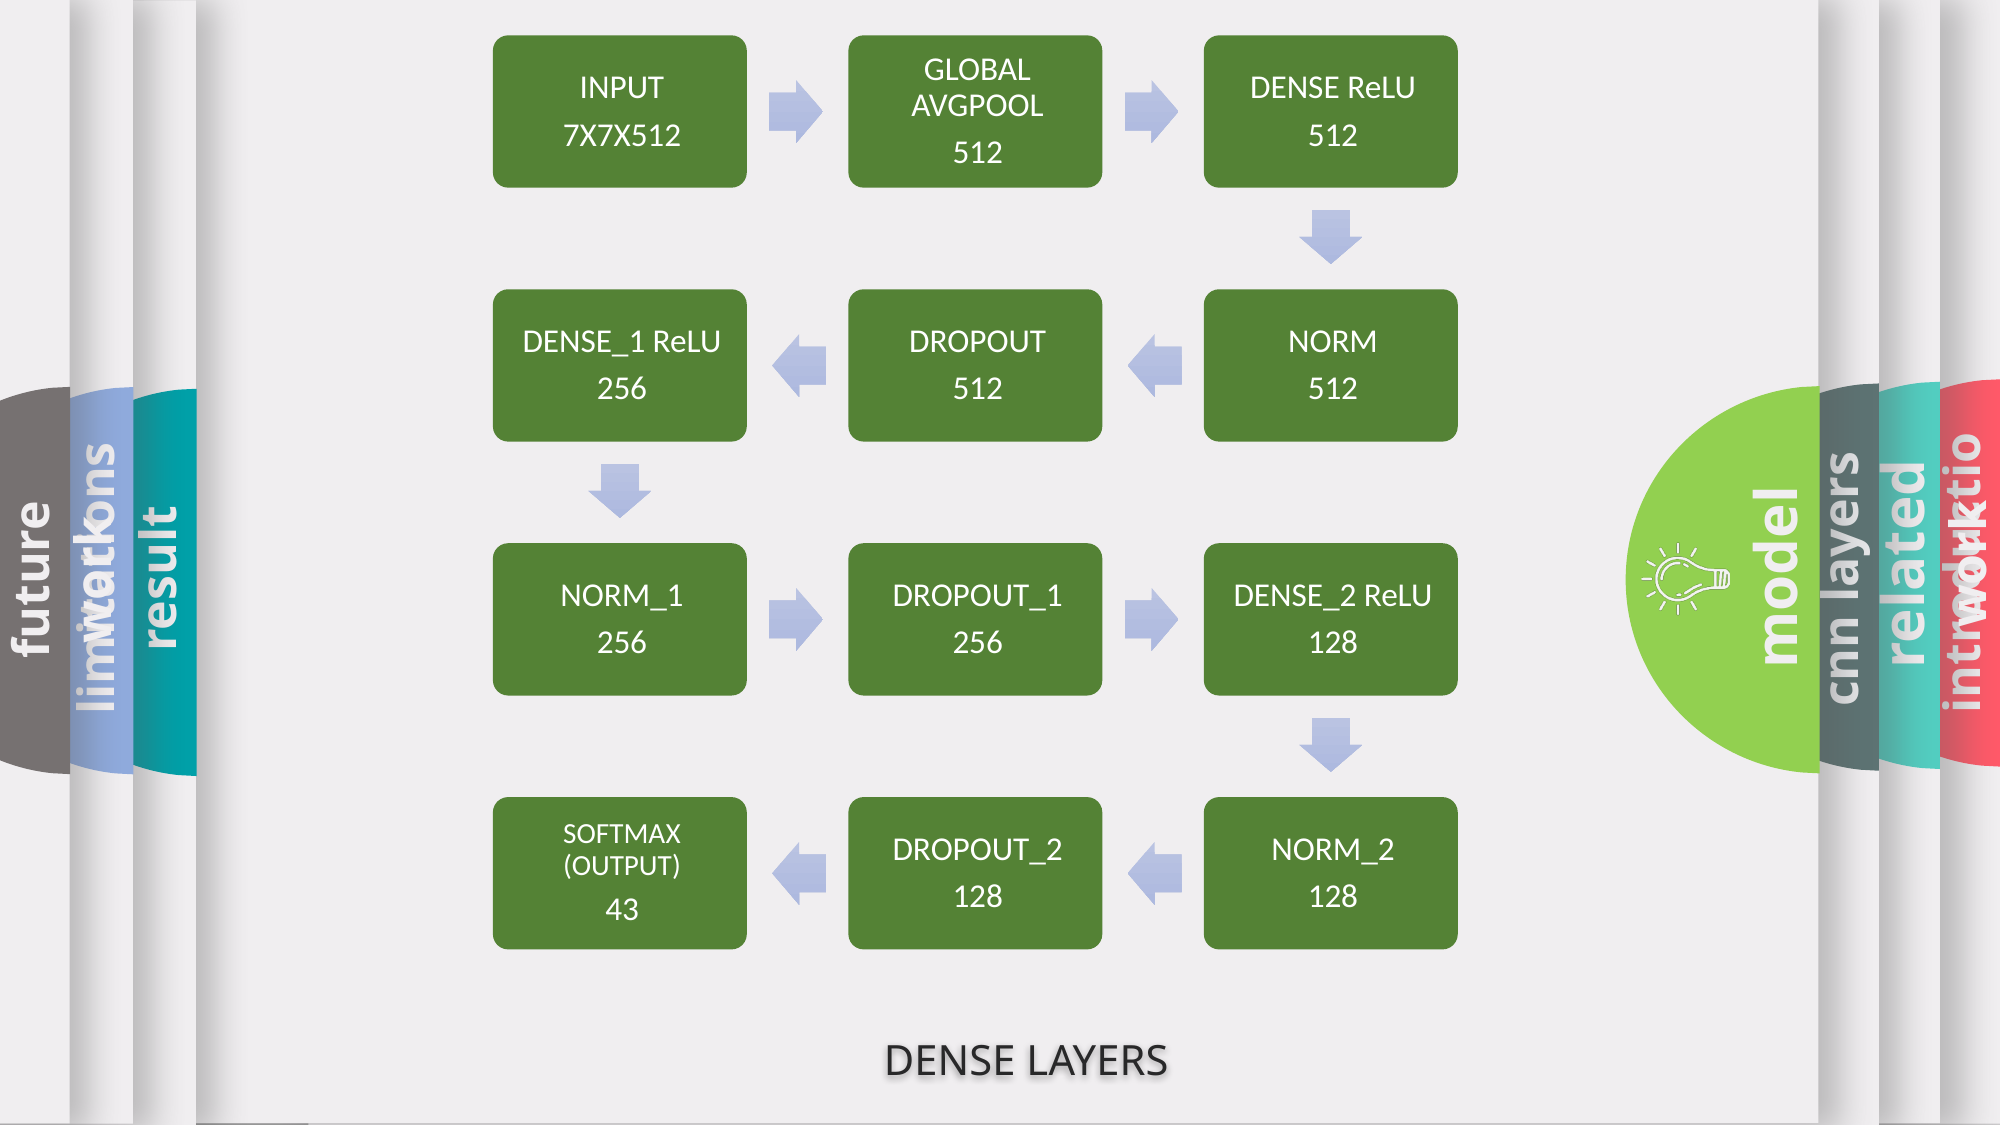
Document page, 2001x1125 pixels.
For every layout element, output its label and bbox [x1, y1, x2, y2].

text_box [197, 0, 1820, 1123]
text_box [400, 35, 1551, 950]
text_box [0, 0, 71, 1124]
text_box [71, 0, 134, 1124]
text_box [1945, 0, 2000, 1124]
text_box [308, 0, 1879, 1125]
text_box [1879, 0, 1945, 1124]
text_box [0, 0, 197, 1125]
